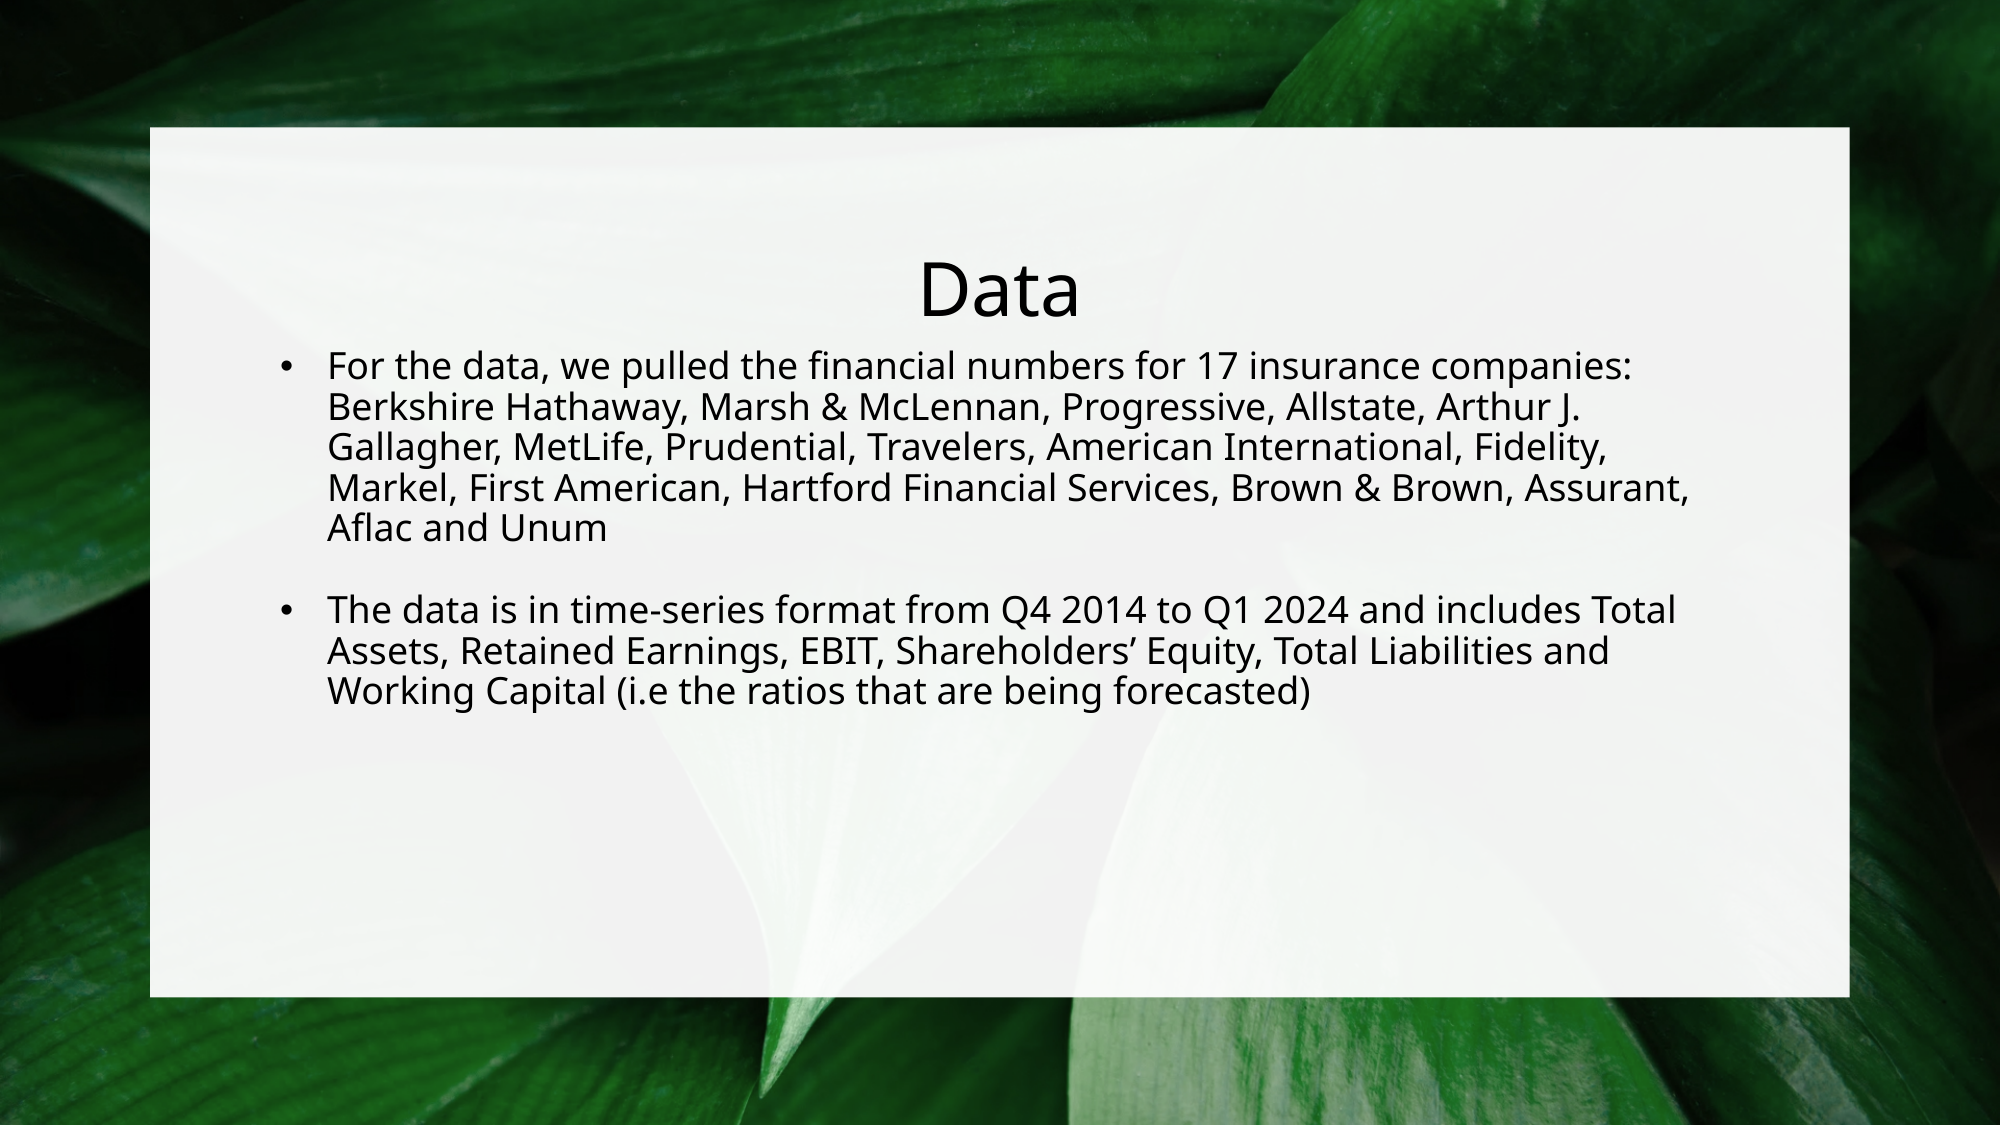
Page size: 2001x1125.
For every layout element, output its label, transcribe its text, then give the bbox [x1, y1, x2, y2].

list For the data, we pulled the financial numbers for 17 insurance companies: Berkshire Hathaway, Marsh & McLennan, Progressive, Allstate, Arthur J. Gallagher, MetLife, Prudential, Travelers, American International, Fidelity, Markel, First American, Hartford Financial Services, Brown & Brown, Assurant, Aflac and Unum The data is in time-series format from Q4 2014 to Q1 2024 and includes Total Assets, Retained Earnings, EBIT, Shareholders’ Equity, Total Liabilities and Working Capital (i.e the ratios that are being forecasted) [265, 339, 1735, 921]
picture [0, 0, 2000, 1125]
title Data [265, 163, 1735, 339]
